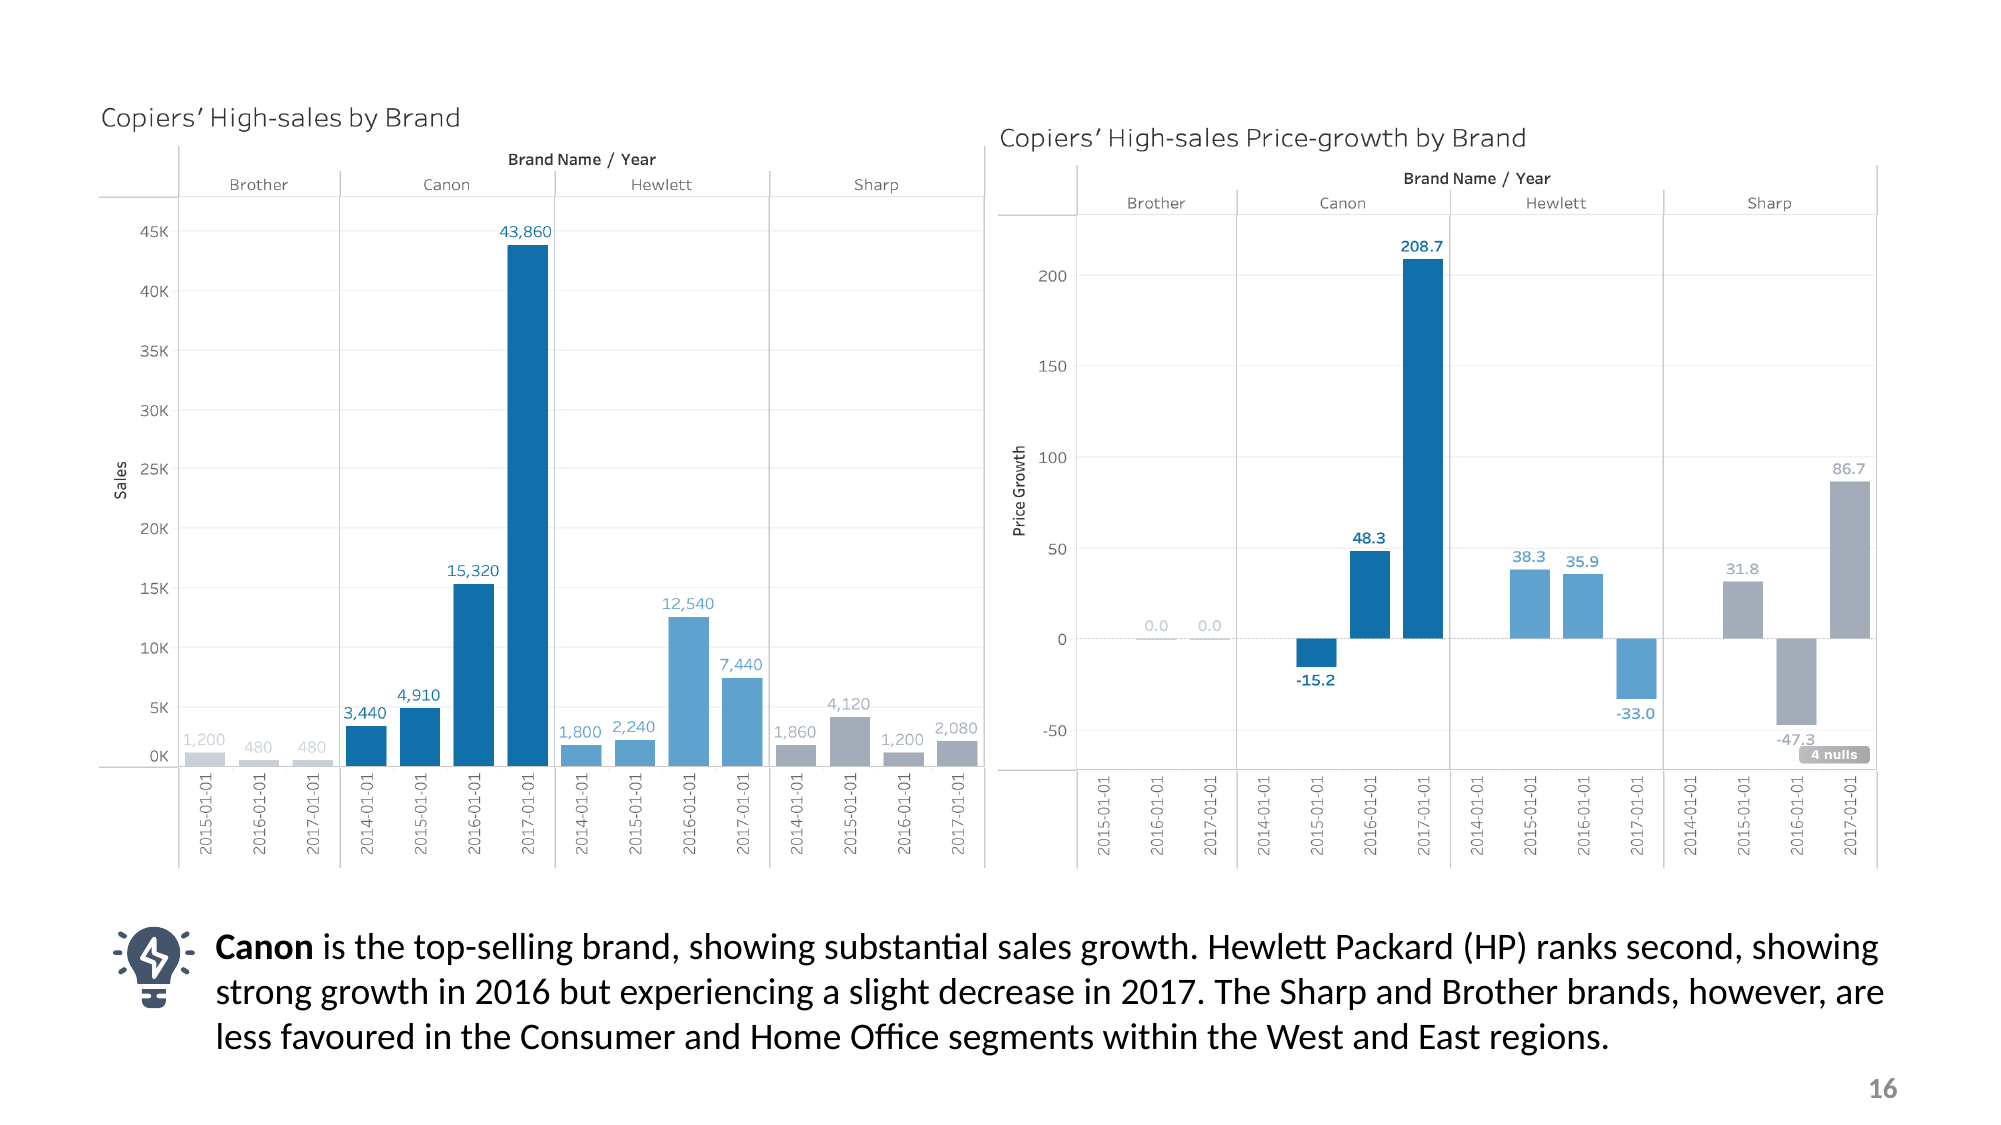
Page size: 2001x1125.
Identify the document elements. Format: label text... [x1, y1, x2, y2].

text_box 16 [912, 1061, 1913, 1112]
text_box Canon is the top-selling brand, showing substantial sales growth. Hewlett Packard (HP) ranks second, showing strong growth in 2016 but experiencing a slight decrease in 2017. The Sharp and Brother brands, however, are less favoured in the Consumer and Home Office segments within the West and East regions. [195, 921, 1949, 1125]
picture [92, 87, 1892, 878]
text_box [112, 926, 196, 1008]
